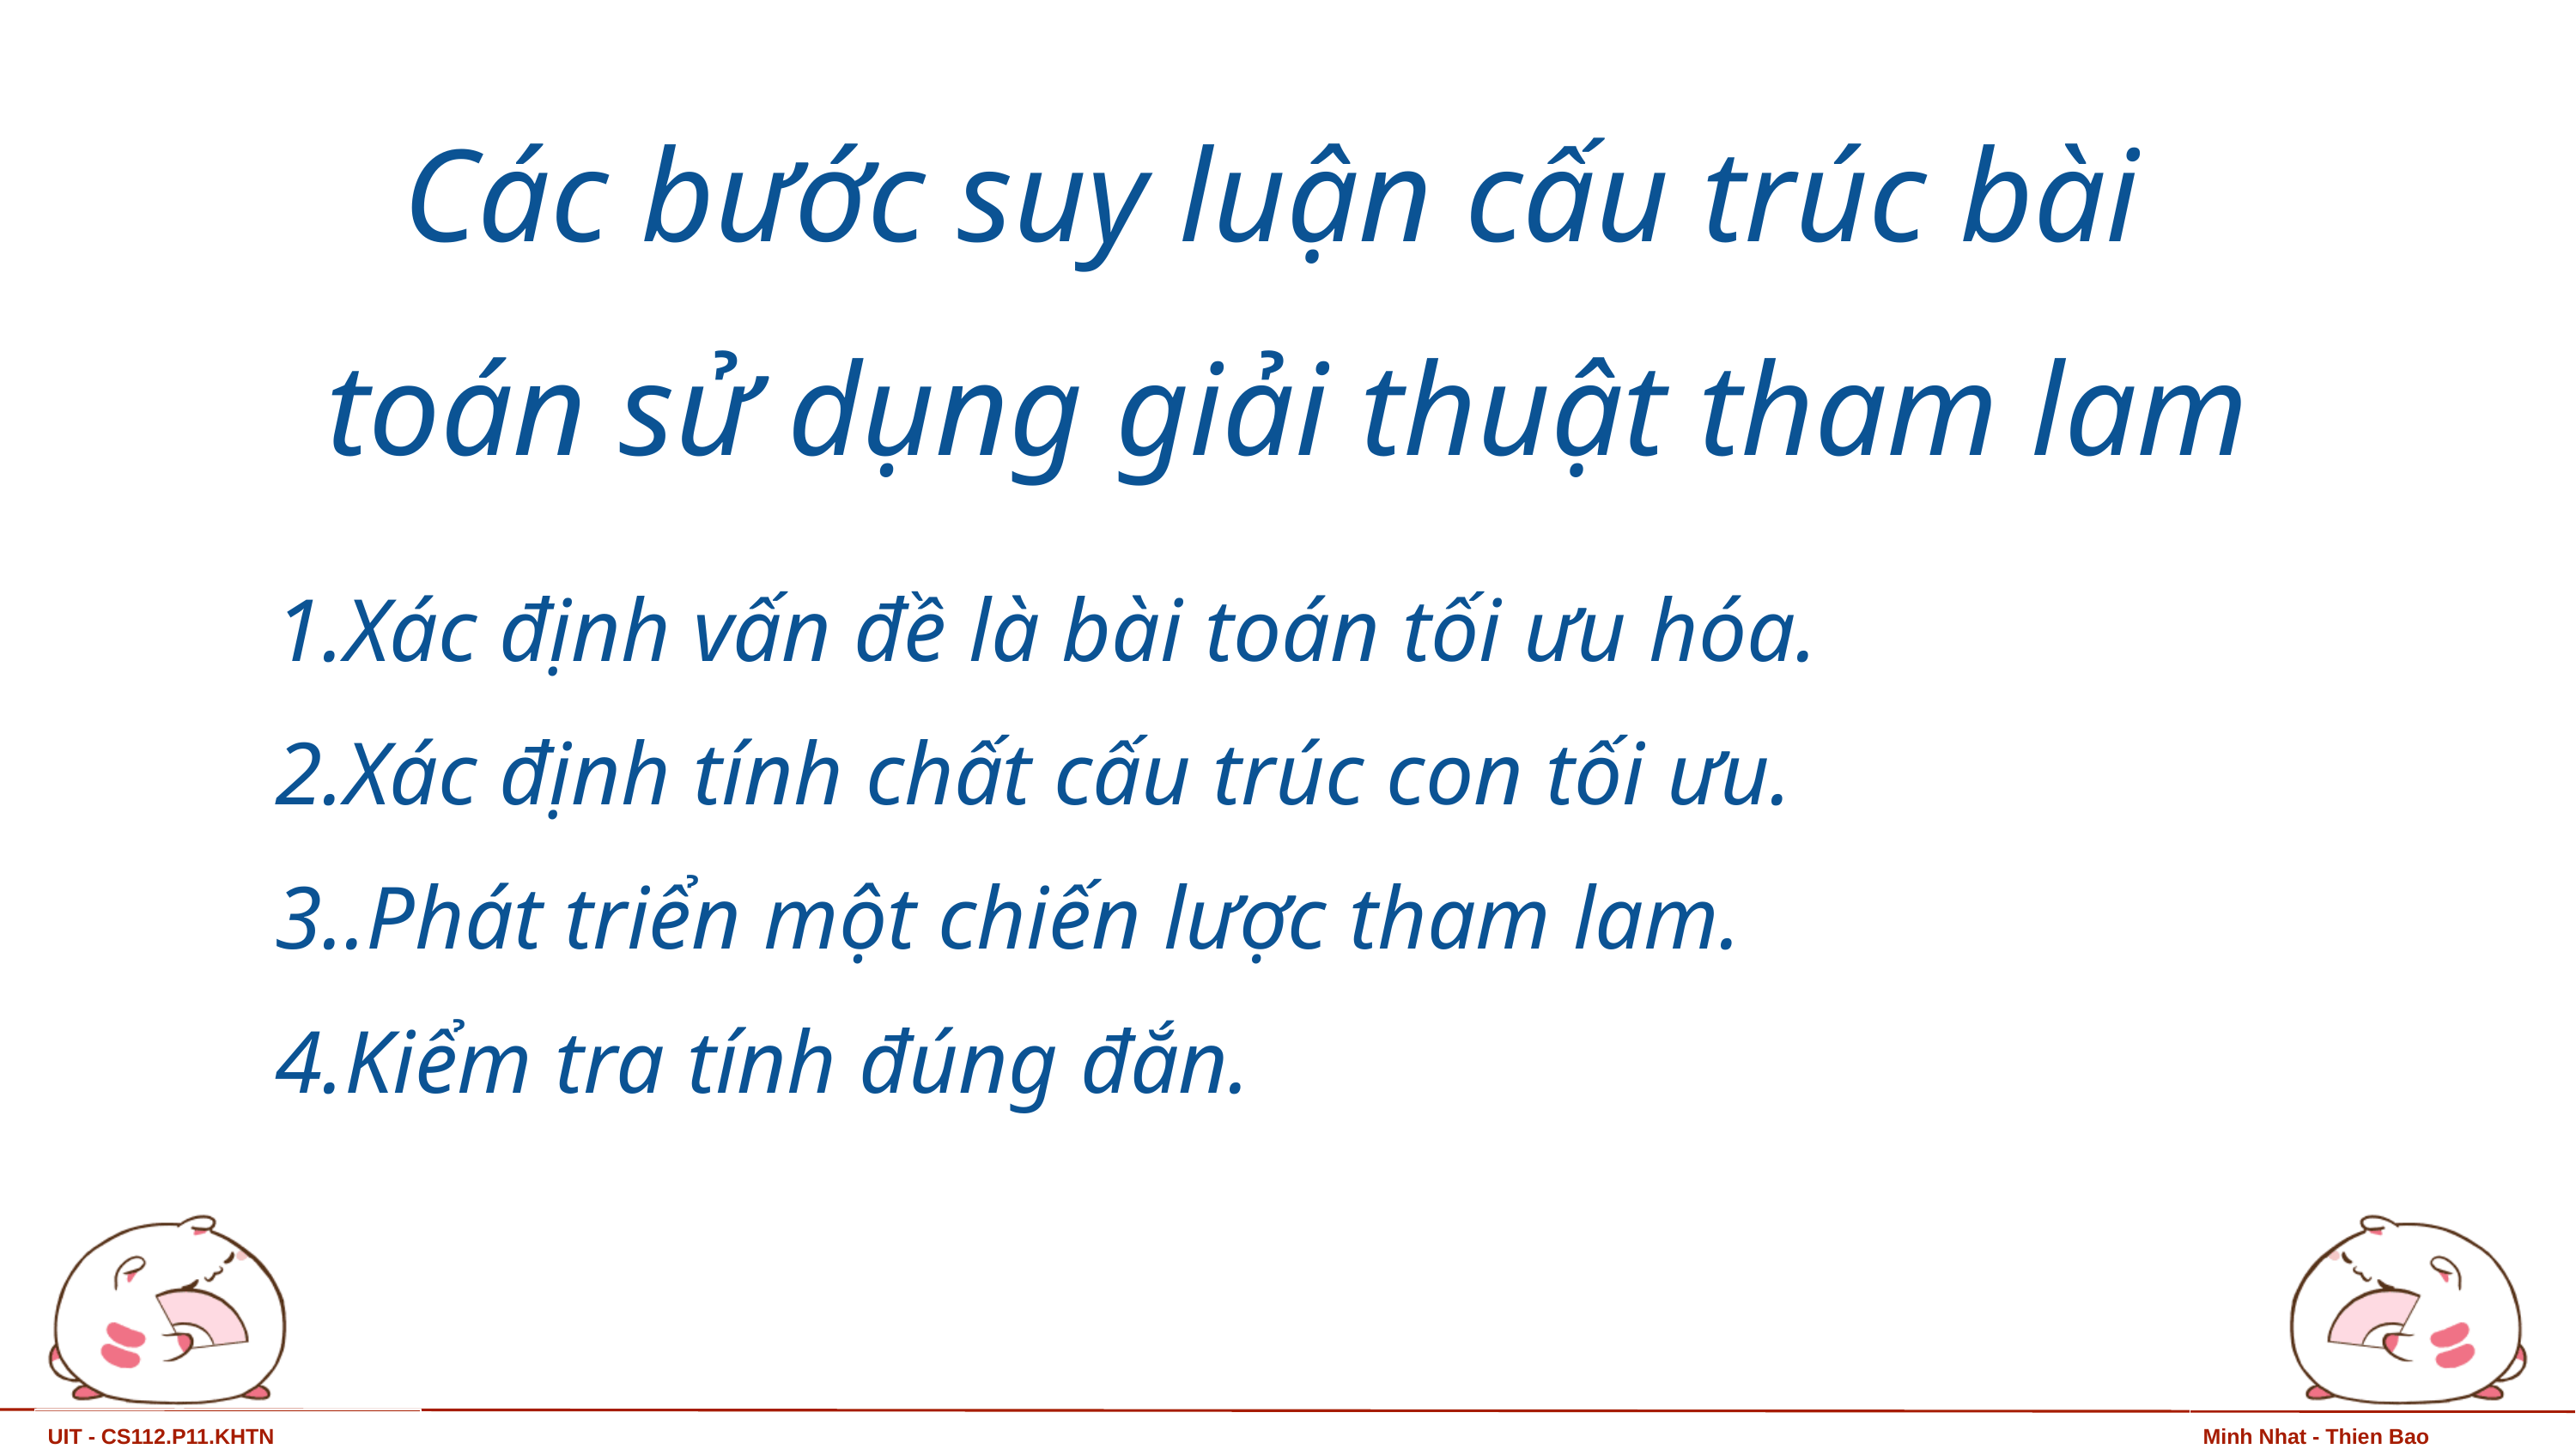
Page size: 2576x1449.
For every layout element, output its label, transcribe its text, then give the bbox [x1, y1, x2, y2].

picture [2253, 1126, 2576, 1449]
text_box Các bước suy luận cấu trúc bài toán sử dụng giải thuật tham lam [0, 39, 2576, 494]
text_box Xác định vấn đề là bài toán tối ưu hóa. Xác định tính chất cấu trúc con tối ưu. .Phát triển một chiến lược tham lam. Kiểm tra tính đúng đắn. [262, 521, 2397, 1124]
picture [0, 1126, 323, 1449]
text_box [325, 1409, 2249, 1449]
